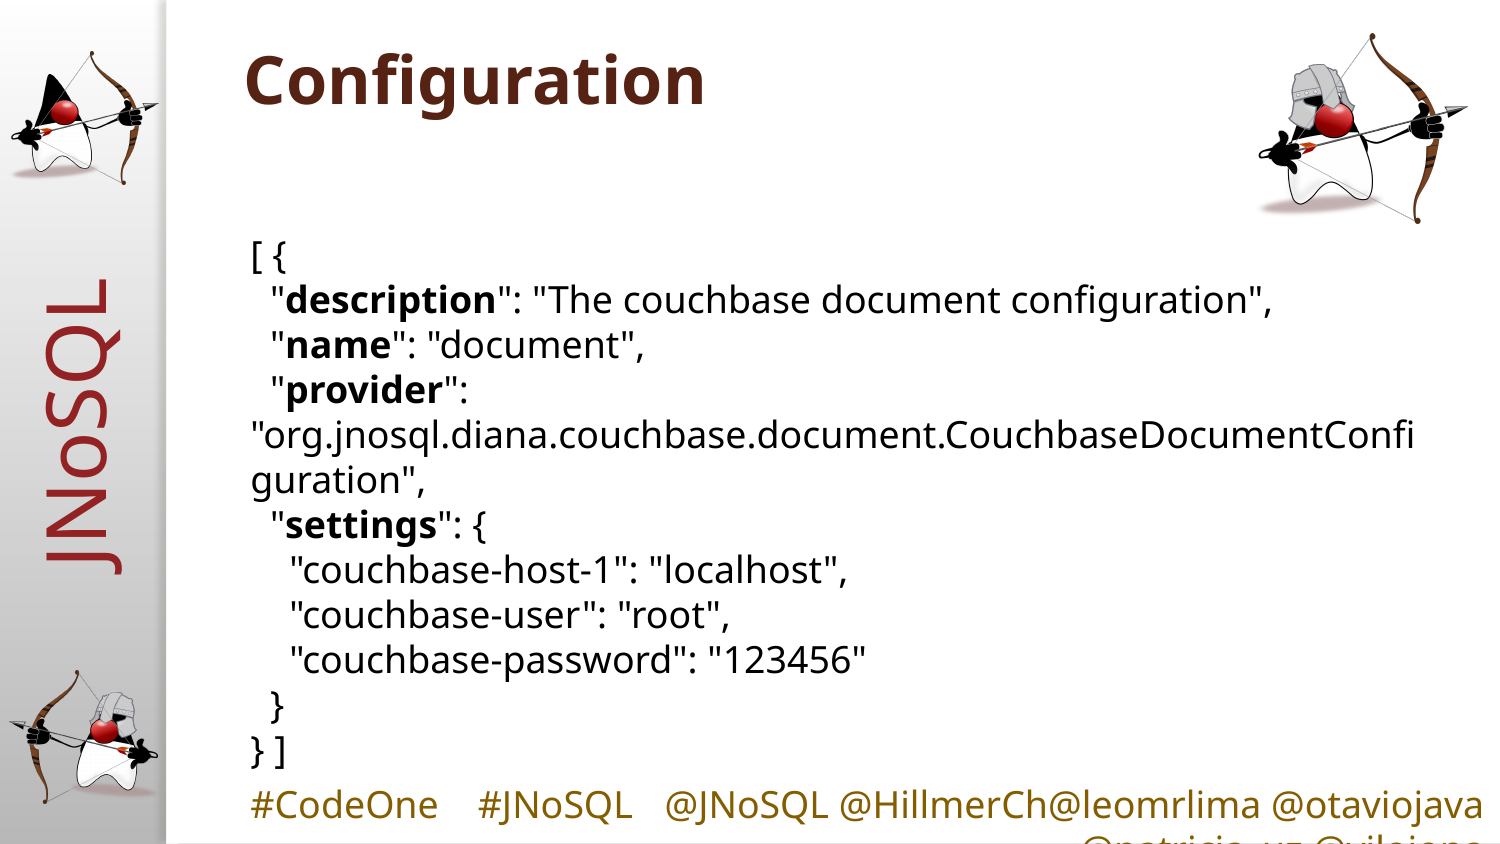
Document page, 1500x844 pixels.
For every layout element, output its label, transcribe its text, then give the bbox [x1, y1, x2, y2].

picture [6, 51, 159, 185]
picture [1250, 33, 1468, 224]
text_box [ { "description": "The couchbase document configuration", "name": "document", "provider": "org.jnosql.diana.couchbase.document.CouchbaseDocumentConfiguration", "settings": { "couchbase-host-1": "localhost", "couchbase-user": "root", "couchbase-password": "123456" } } ] [235, 223, 1438, 830]
picture [9, 670, 163, 804]
title Configuration [235, 33, 1249, 175]
